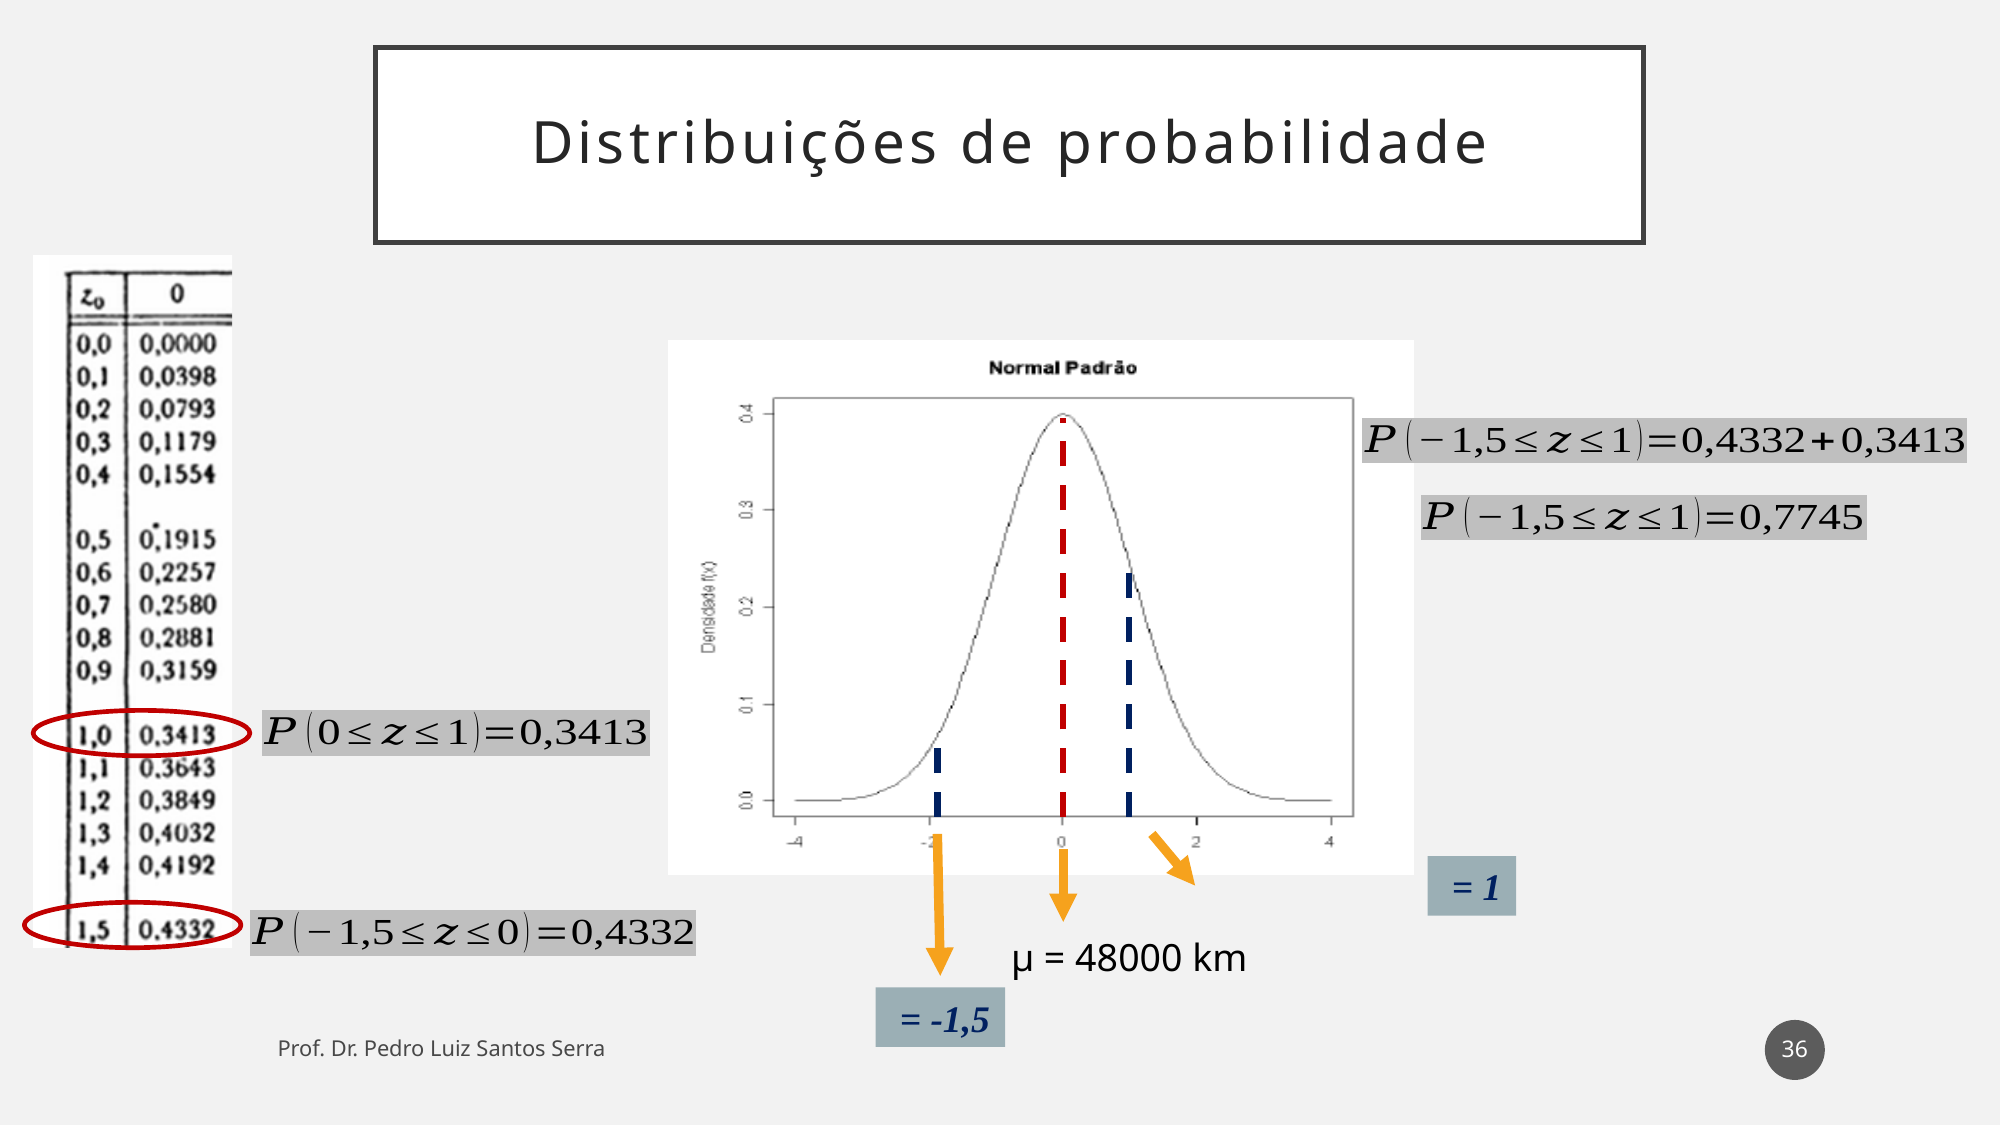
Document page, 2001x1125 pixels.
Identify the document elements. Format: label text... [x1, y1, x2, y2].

text_box [233, 719, 251, 747]
picture [668, 340, 1414, 875]
title Distribuições de probabilidade [373, 45, 1646, 245]
slide_number 36 [1764, 1019, 1825, 1080]
picture [33, 255, 233, 948]
text_box [23, 914, 33, 936]
footer Prof. Dr. Pedro Luiz Santos Serra [262, 1023, 1231, 1076]
text_box µ = 48000 km [996, 926, 1263, 987]
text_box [1151, 833, 1196, 886]
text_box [937, 833, 941, 976]
text_box [233, 915, 242, 935]
